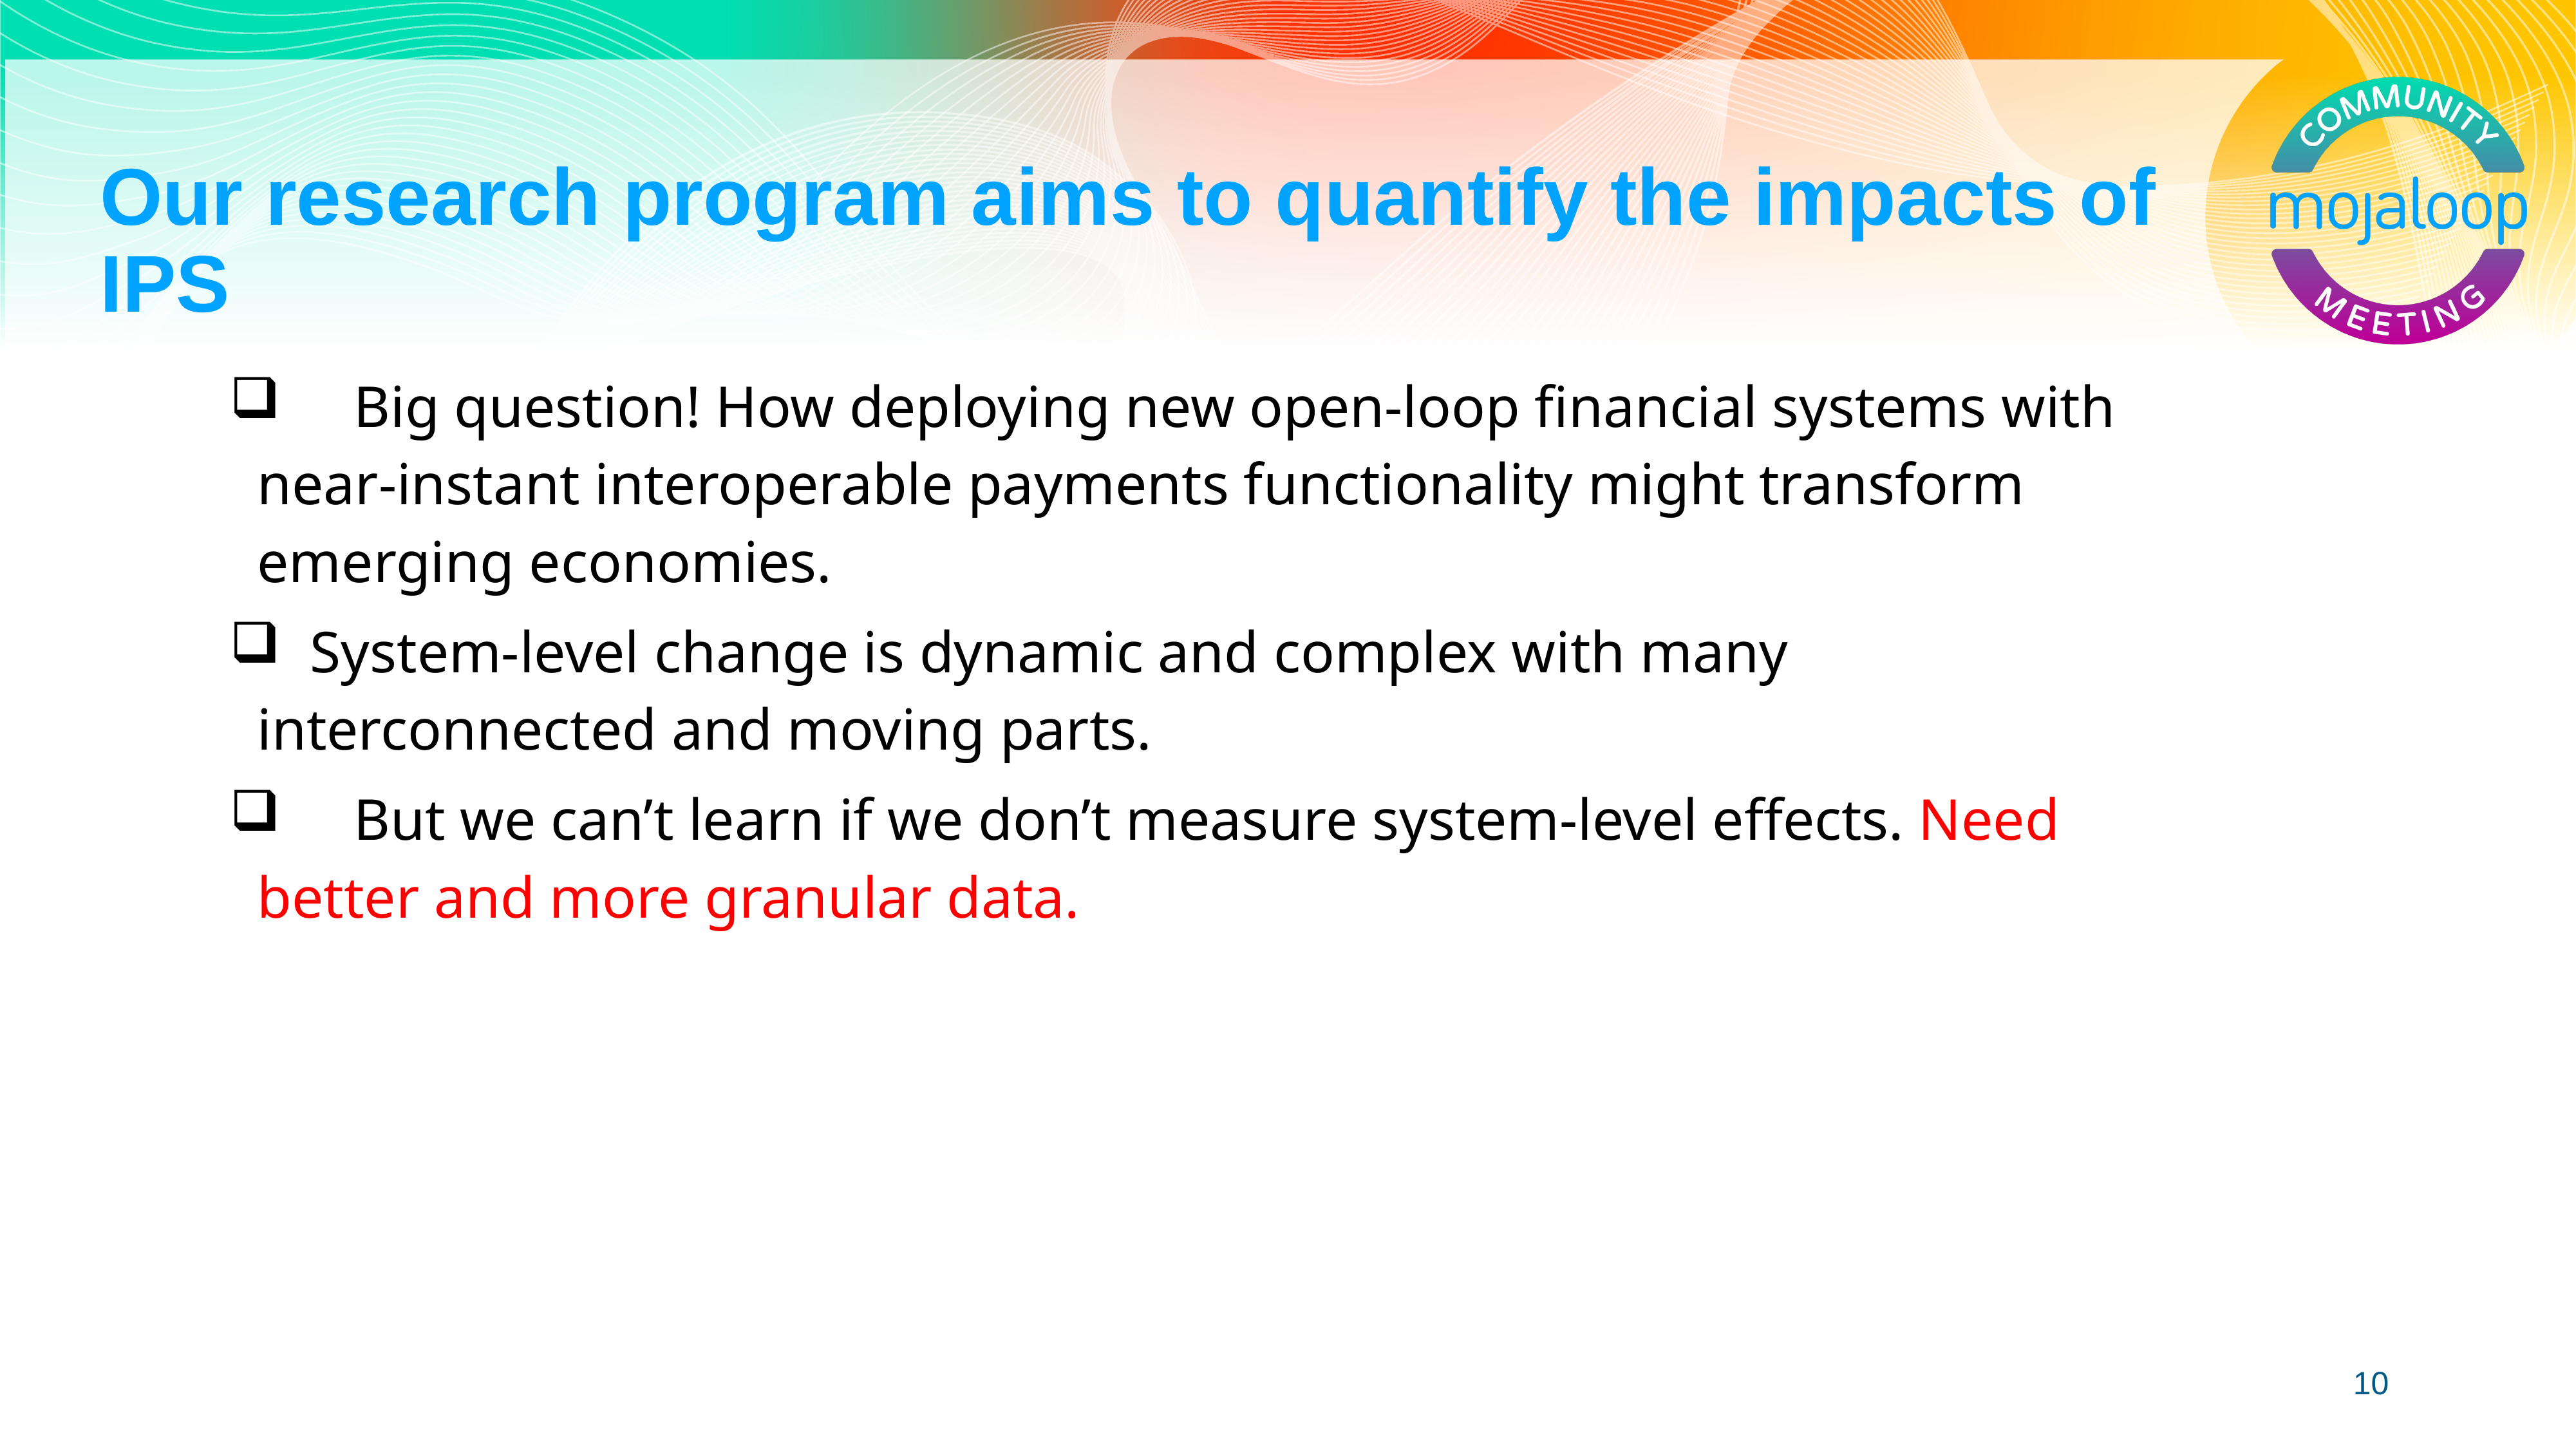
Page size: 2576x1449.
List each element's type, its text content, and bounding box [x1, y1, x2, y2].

text_box Big question! How deploying new open-loop financial systems with near-instant interoperable payments functionality might transform emerging economies. System-level change is dynamic and complex with many interconnected and moving parts. But we can’t learn if we don’t measure system-level effects. Need better and more granular data. [220, 355, 2132, 1094]
title Our research program aims to quantify the impacts of IPS [90, 102, 2194, 383]
slide_number 10 [1819, 1343, 2399, 1421]
picture [0, 0, 2576, 1449]
